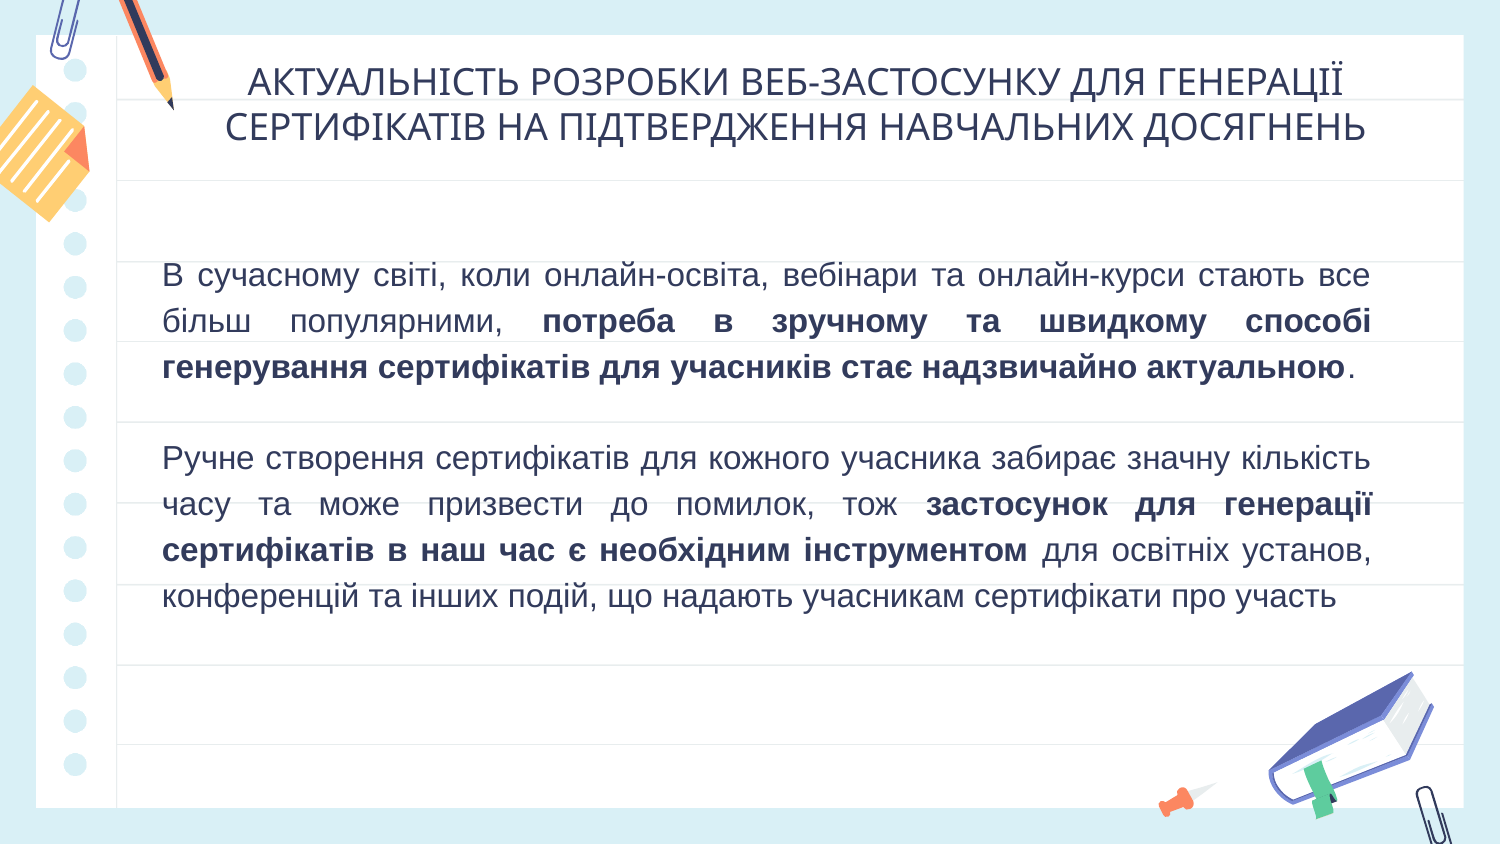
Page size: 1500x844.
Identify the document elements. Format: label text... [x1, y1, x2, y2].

picture [36, 35, 1464, 808]
picture [53, 37, 70, 57]
title АКТУАЛЬНІСТЬ РОЗРОБКИ ВЕБ-ЗАСТОСУНКУ ДЛЯ ГЕНЕРАЦІЇ СЕРТИФІКАТІВ НА ПІДТВЕРДЖЕННЯ НАВЧАЛЬНИХ ДОСЯГНЕНЬ [146, 43, 1445, 138]
picture [59, 35, 68, 44]
subtitle В сучасному світі, коли онлайн-освіта, вебінари та онлайн-курси стають все більш популярними, потреба в зручному та швидкому способі генерування сертифікатів для учасників стає надзвичайно актуальною. Ручне створення сертифікатів для кожного учасника забирає значну кількість часу та може призвести до помилок, тож застосунок для генерації сертифікатів в наш час є необхідним інструментом для освітніх установ, конференцій та інших подій, що надають учасникам сертифікати про участь [146, 232, 1388, 582]
picture [1419, 788, 1435, 808]
